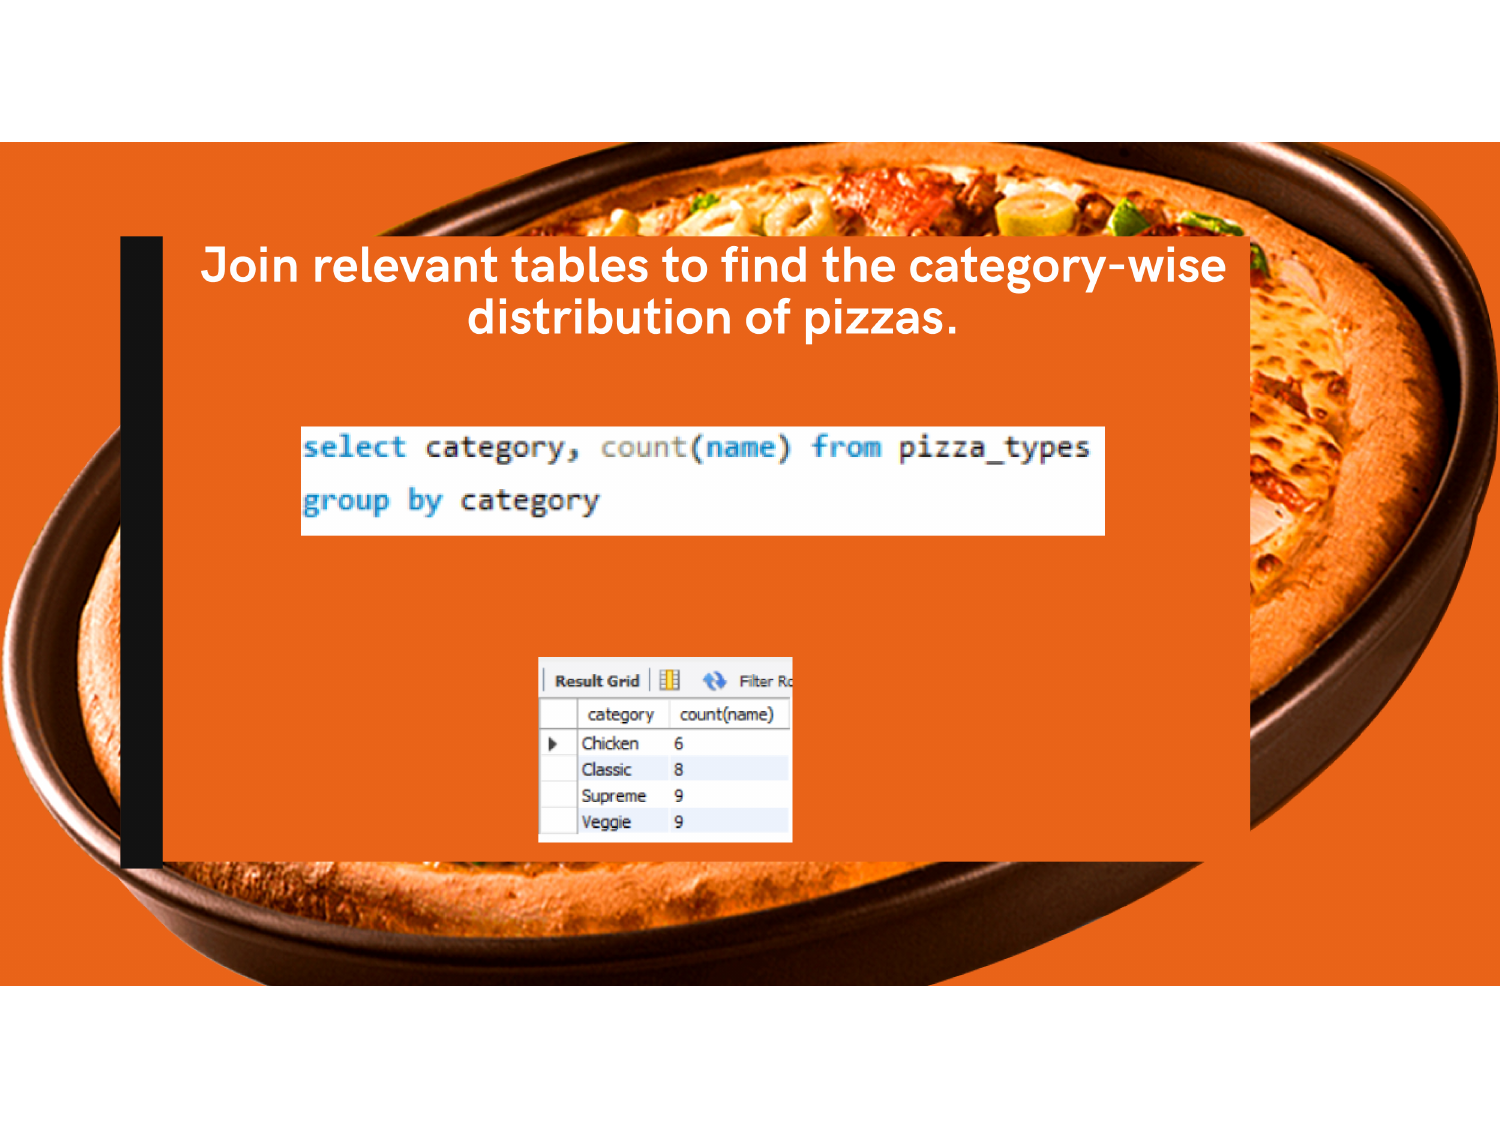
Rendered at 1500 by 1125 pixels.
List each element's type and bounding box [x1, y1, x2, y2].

picture [0, 141, 1500, 987]
